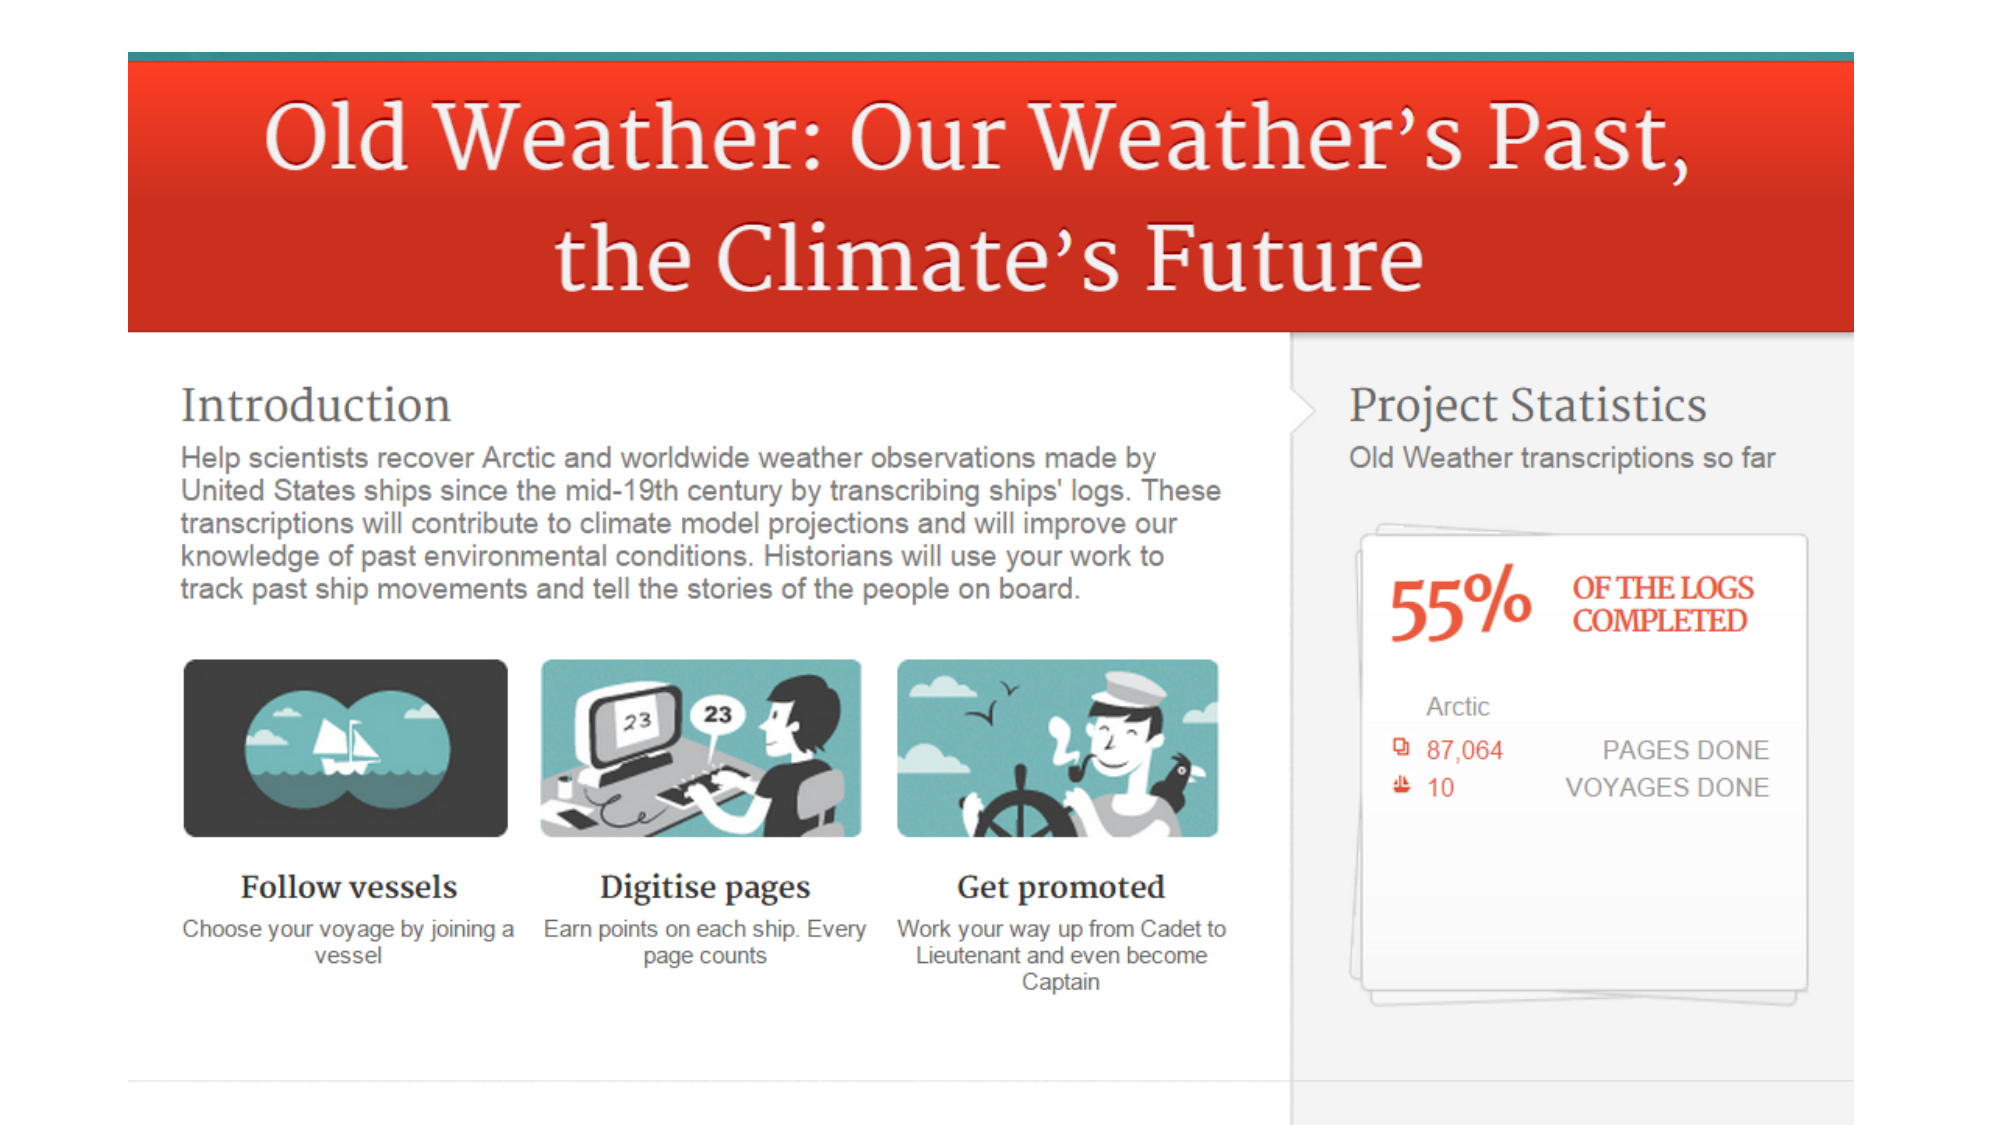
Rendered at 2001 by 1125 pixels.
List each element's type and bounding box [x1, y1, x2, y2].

picture [128, 52, 1854, 1125]
